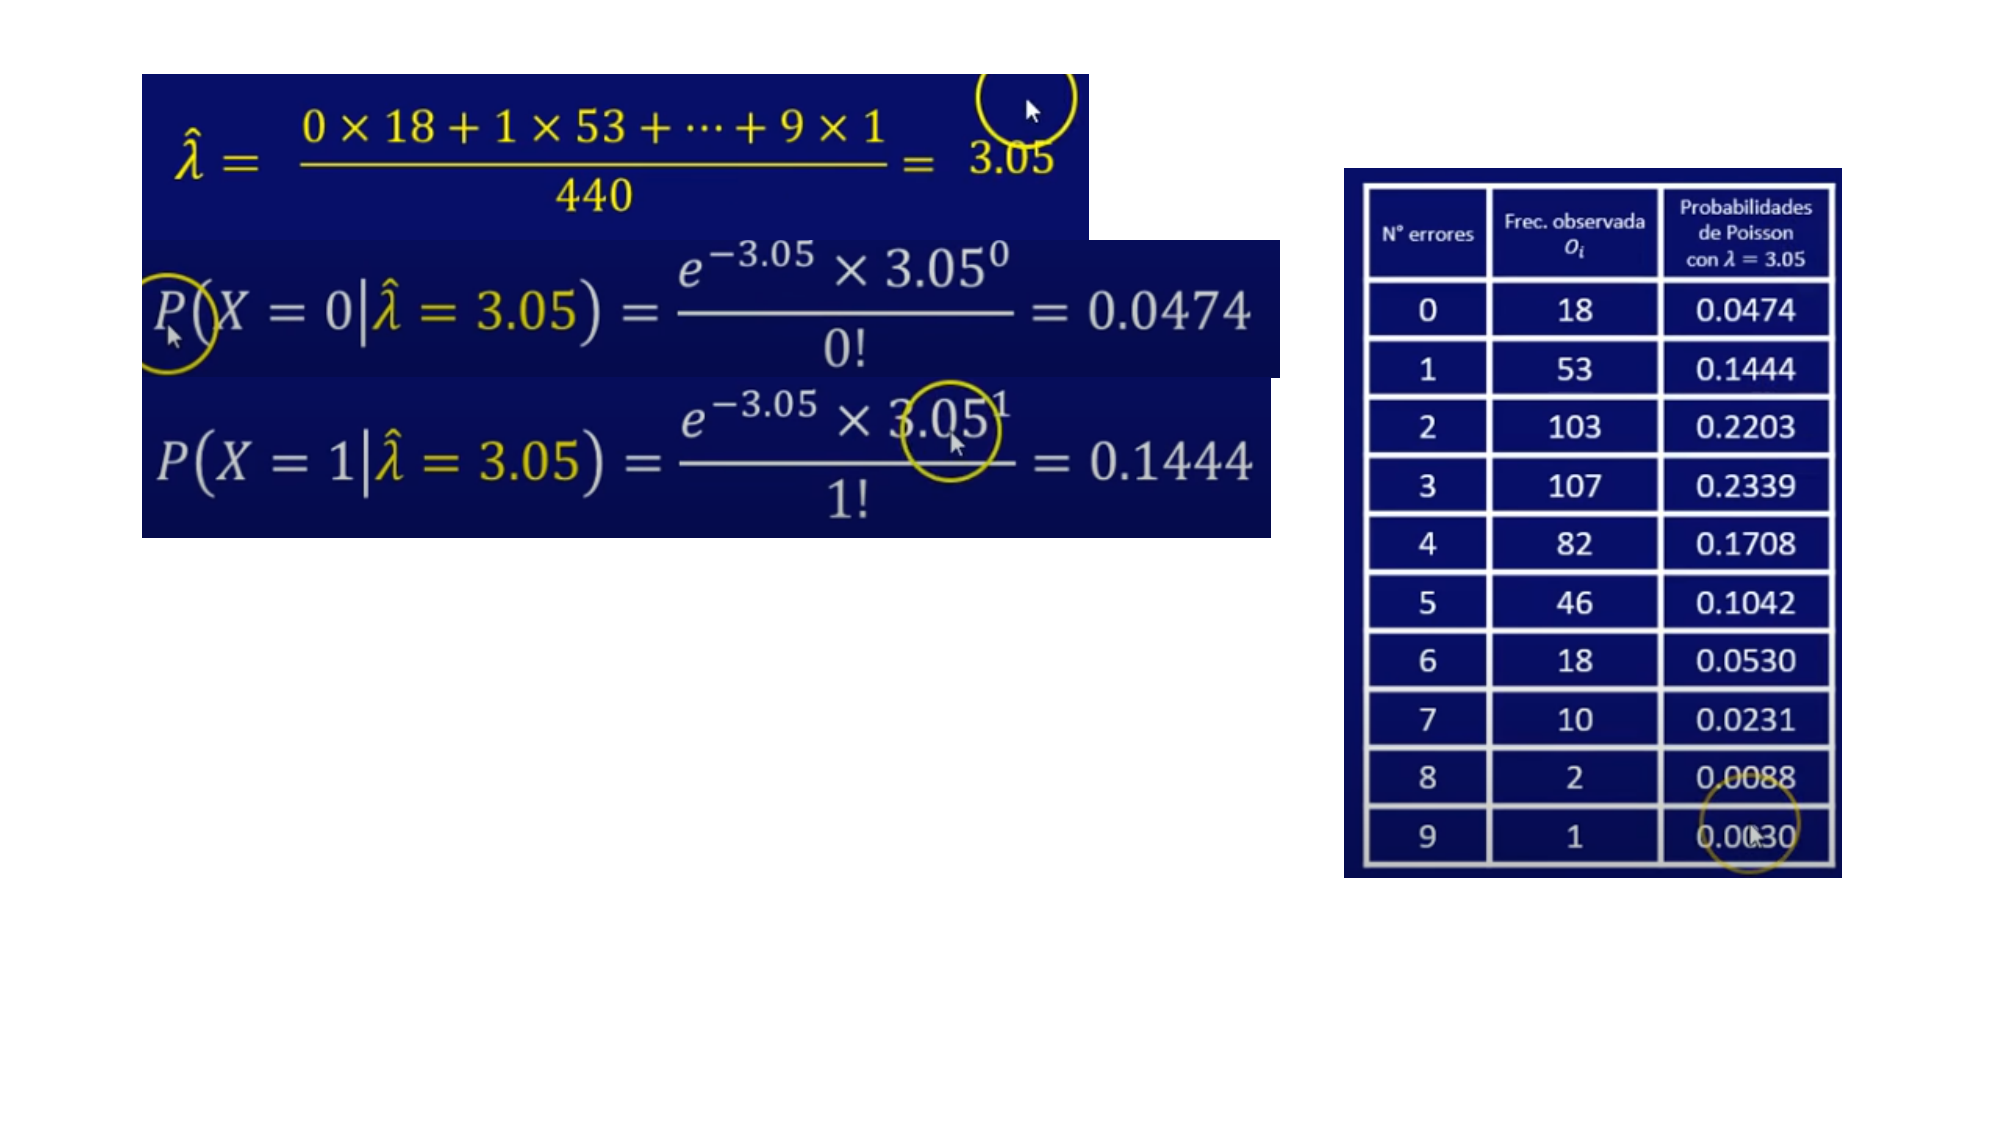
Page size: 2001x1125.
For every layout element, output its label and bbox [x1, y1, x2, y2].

picture [141, 74, 1280, 538]
picture [1344, 168, 1842, 878]
